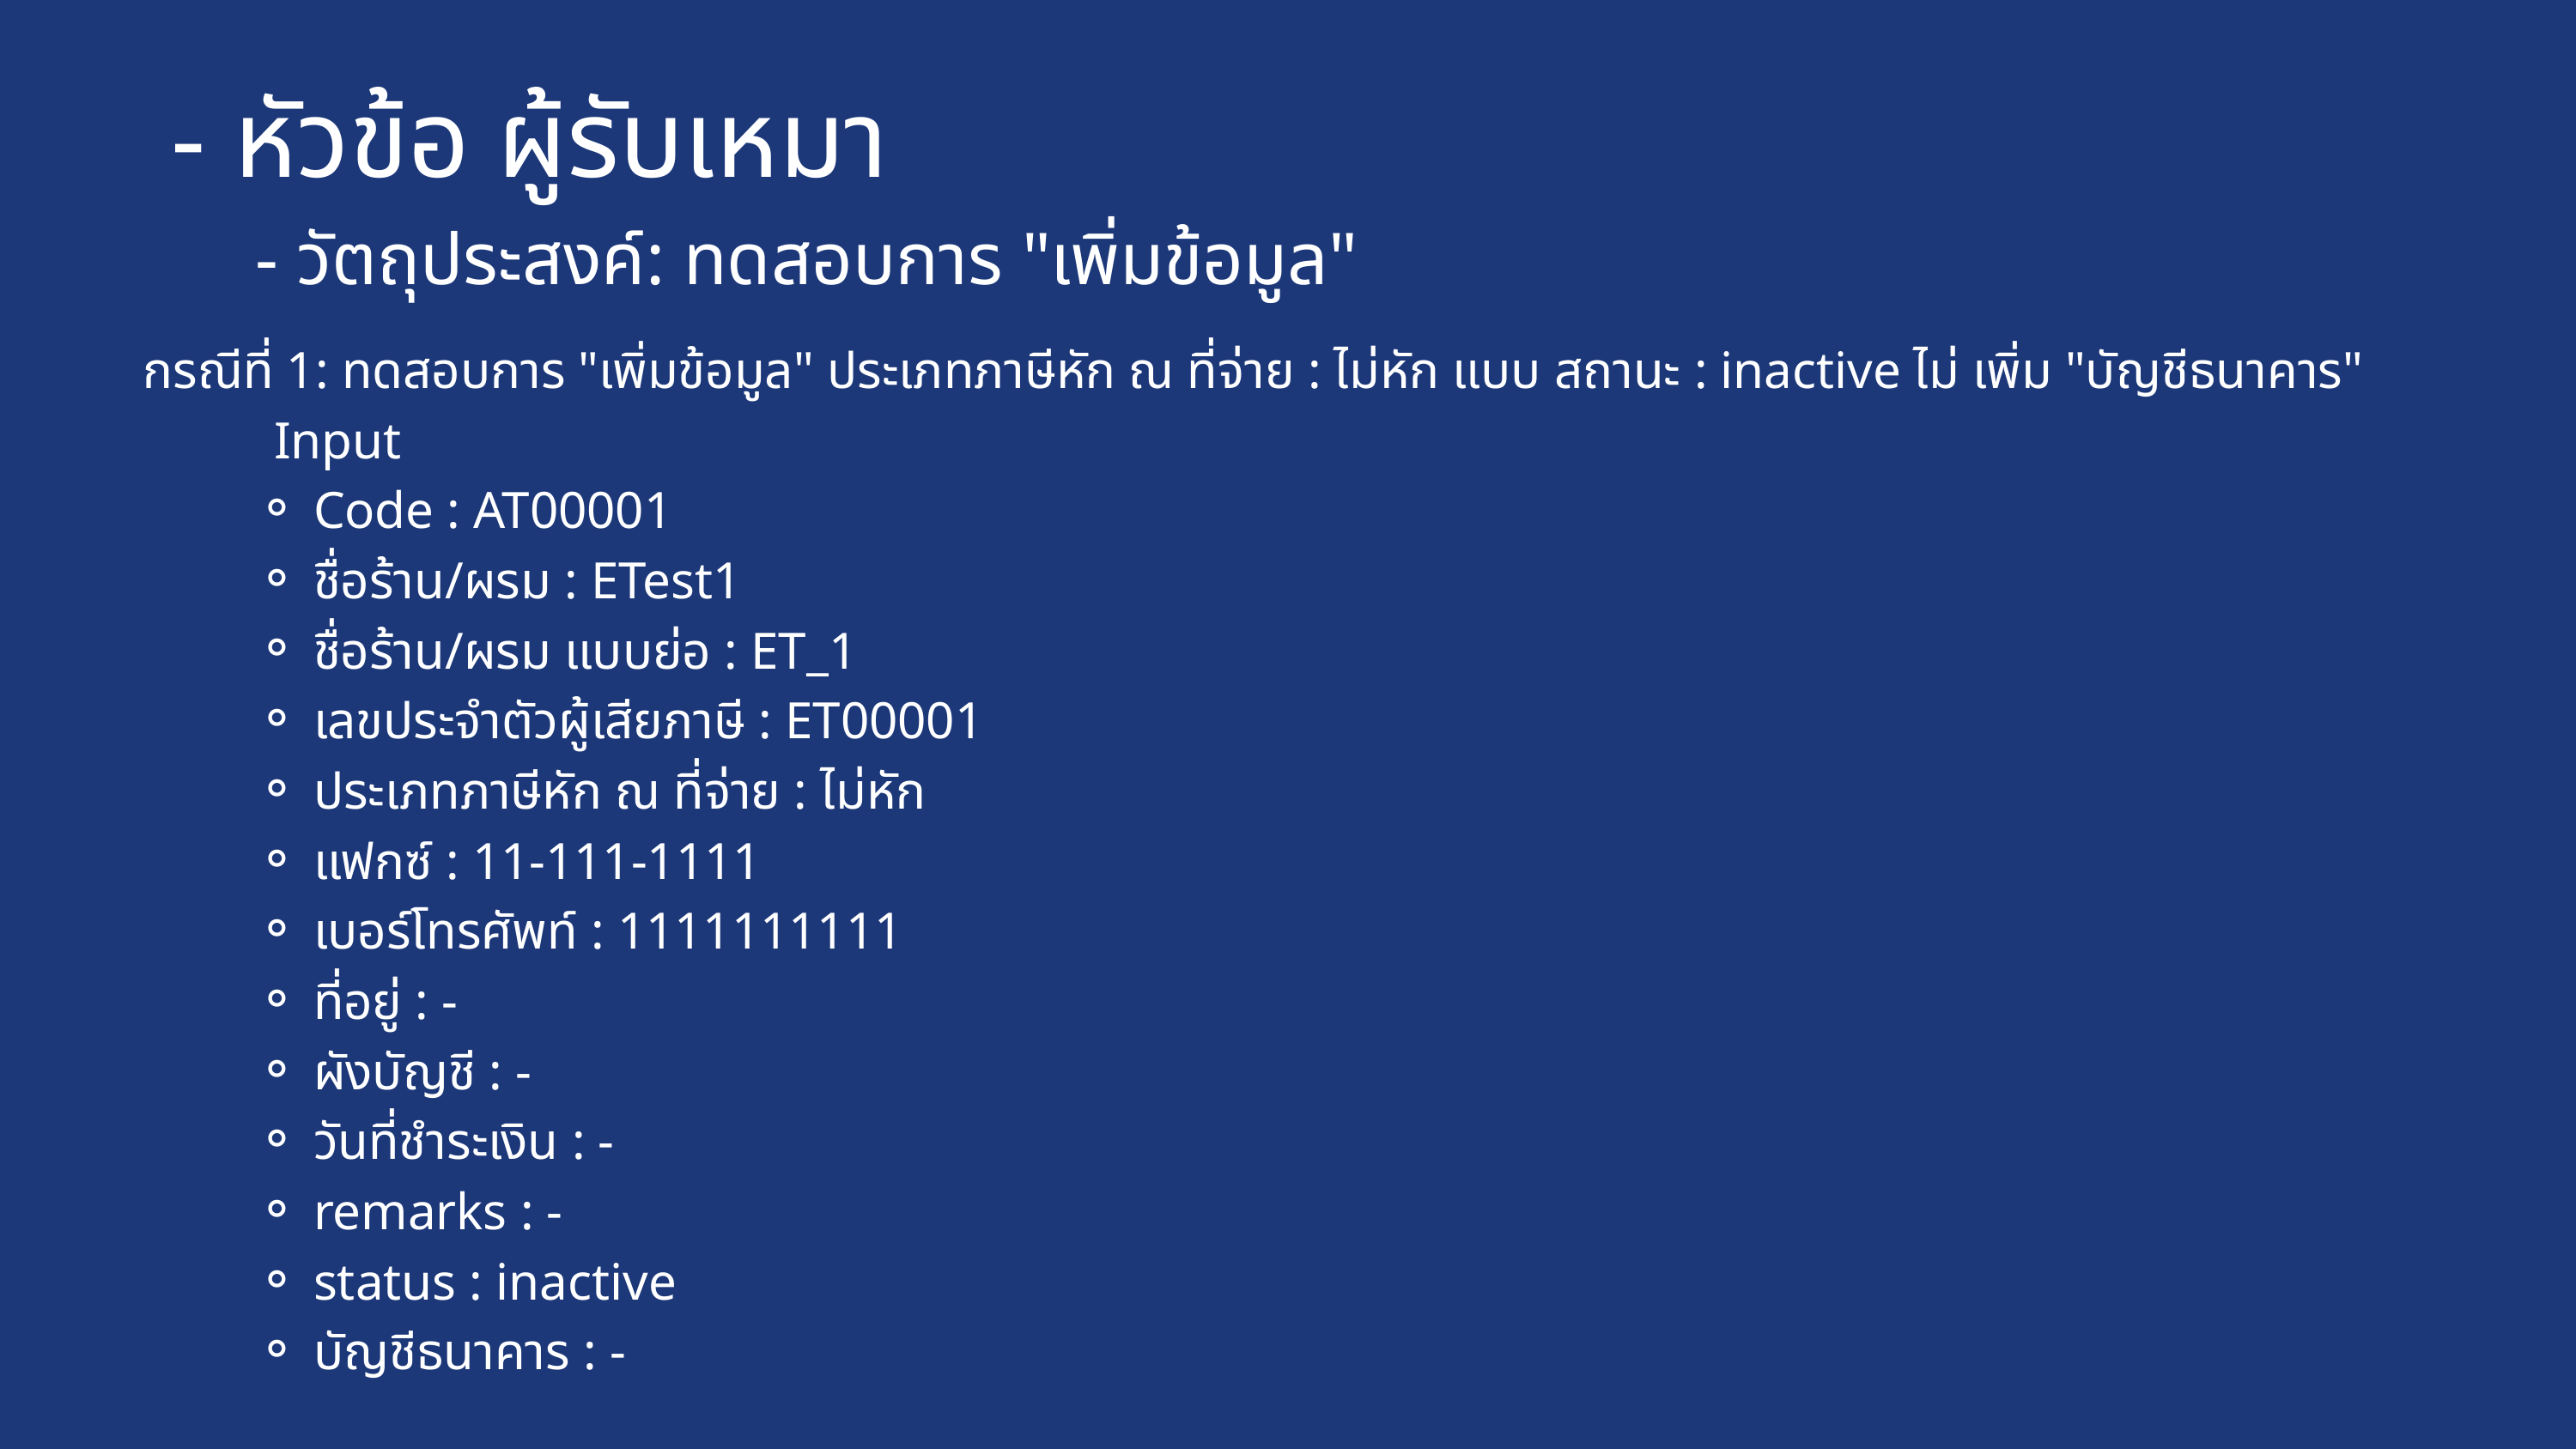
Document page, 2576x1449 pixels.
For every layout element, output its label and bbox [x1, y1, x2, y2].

text_box [0, 0, 2576, 1449]
